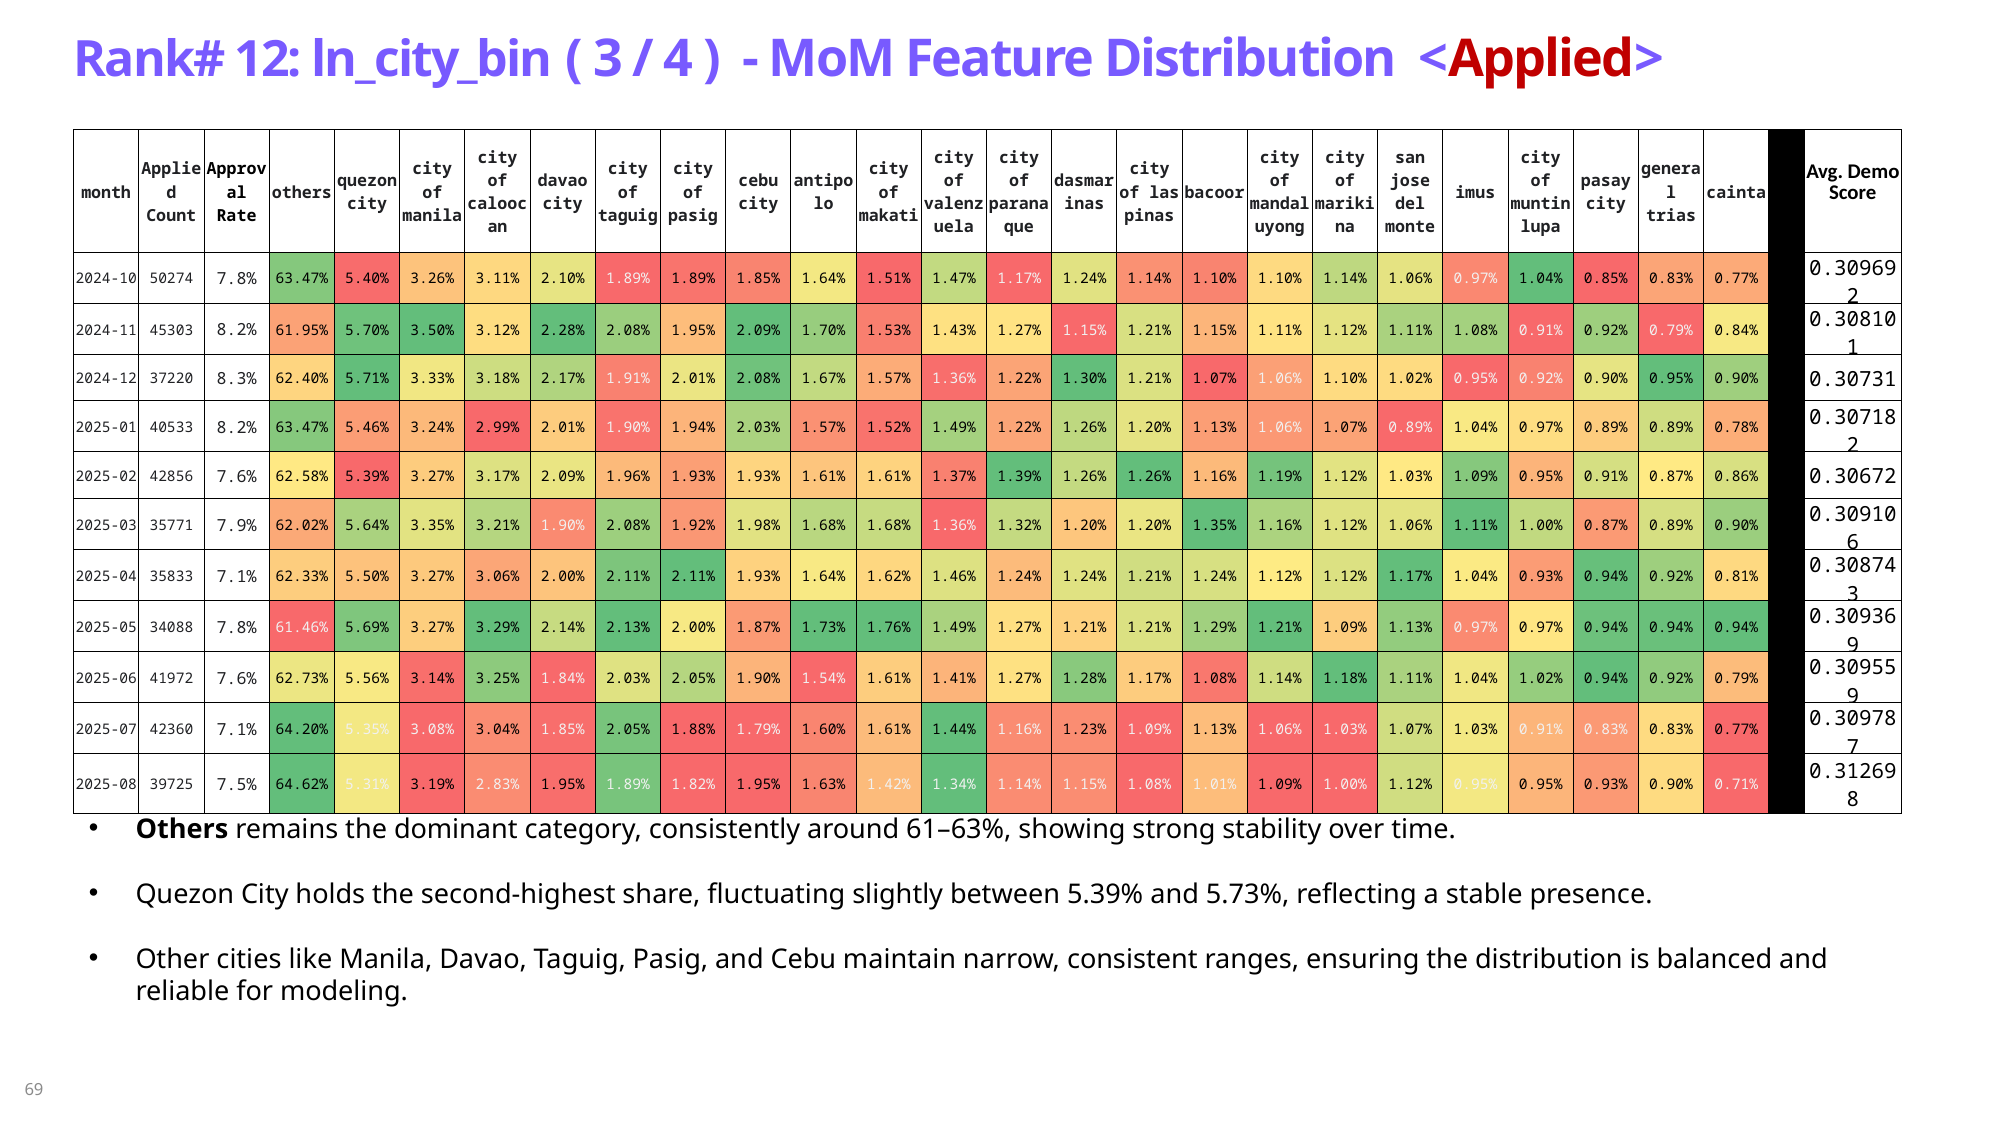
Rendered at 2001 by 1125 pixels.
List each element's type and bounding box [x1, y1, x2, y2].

table_cell [1443, 601, 1508, 651]
table_cell [74, 754, 138, 813]
table_cell [531, 304, 595, 354]
table_cell [74, 452, 138, 498]
table_cell [791, 355, 856, 400]
table_cell [857, 452, 921, 498]
table_cell [791, 703, 856, 753]
table_cell [1313, 499, 1377, 549]
table_cell [74, 550, 138, 600]
table_cell [1183, 304, 1247, 354]
table_cell [1183, 703, 1247, 753]
table_cell [1509, 652, 1573, 702]
table_cell [922, 754, 986, 813]
table_cell [791, 253, 856, 303]
table_cell [1769, 401, 1804, 451]
table_cell [1248, 550, 1312, 600]
table_cell [922, 355, 986, 400]
table_cell [335, 401, 399, 451]
table_cell [205, 754, 269, 813]
table_cell [1313, 652, 1377, 702]
table_cell [139, 253, 204, 303]
table_cell [205, 601, 269, 651]
table_cell [1574, 754, 1638, 813]
table_cell [1443, 304, 1508, 354]
table_cell [1248, 652, 1312, 702]
table_cell [1805, 253, 1901, 303]
table_cell [335, 499, 399, 549]
table_cell [857, 304, 921, 354]
table_header [465, 130, 530, 252]
table_cell [1805, 601, 1901, 651]
table_cell [726, 754, 790, 813]
table_cell [1805, 754, 1901, 813]
table_cell [1509, 550, 1573, 600]
table_cell [270, 401, 334, 451]
table_header [205, 130, 269, 252]
table_cell [1639, 550, 1703, 600]
table_header [922, 130, 986, 252]
table_header [987, 130, 1051, 252]
table_cell [1248, 304, 1312, 354]
table_cell [1313, 253, 1377, 303]
table_cell [1769, 754, 1804, 813]
table_cell [1574, 550, 1638, 600]
table_cell [1509, 499, 1573, 549]
table_cell [1183, 550, 1247, 600]
table_cell [74, 652, 138, 702]
table_cell [400, 304, 464, 354]
table_header [74, 130, 138, 252]
table_cell [661, 304, 725, 354]
table_cell [1704, 703, 1768, 753]
table_cell [791, 652, 856, 702]
table_cell [726, 253, 790, 303]
table_cell [1509, 452, 1573, 498]
table_cell [1639, 304, 1703, 354]
table_cell [661, 652, 725, 702]
table_header [661, 130, 725, 252]
table_cell [987, 401, 1051, 451]
table_cell [1052, 304, 1116, 354]
table_cell [1574, 355, 1638, 400]
table_cell [791, 452, 856, 498]
table_cell [1443, 499, 1508, 549]
table_cell [465, 304, 530, 354]
table_cell [661, 355, 725, 400]
table_cell [1769, 703, 1804, 753]
table_cell [1183, 452, 1247, 498]
table_cell [1769, 355, 1804, 400]
slide_number [24, 1079, 463, 1118]
table_cell [1378, 401, 1442, 451]
table_cell [1313, 304, 1377, 354]
table_cell [465, 452, 530, 498]
table_cell [1117, 499, 1182, 549]
table_cell [661, 601, 725, 651]
table_cell [857, 703, 921, 753]
table_cell [1805, 355, 1901, 400]
table_cell [1639, 452, 1703, 498]
table_cell [205, 652, 269, 702]
table_cell [726, 452, 790, 498]
table_cell [1769, 304, 1804, 354]
table_cell [400, 452, 464, 498]
table_cell [922, 401, 986, 451]
table_cell [661, 754, 725, 813]
table_cell [1052, 601, 1116, 651]
table_cell [1769, 452, 1804, 498]
table_cell [1378, 652, 1442, 702]
table_cell [1704, 253, 1768, 303]
table_header [1805, 130, 1901, 252]
table_cell [400, 550, 464, 600]
table_header [596, 130, 660, 252]
table_cell [1509, 355, 1573, 400]
table_header [1769, 130, 1804, 252]
table_cell [1443, 253, 1508, 303]
table_cell [270, 304, 334, 354]
table_cell [987, 703, 1051, 753]
table_cell [1313, 754, 1377, 813]
table_cell [1704, 550, 1768, 600]
table_cell [400, 253, 464, 303]
table_cell [1052, 652, 1116, 702]
table_header [1443, 130, 1508, 252]
text_box [73, 814, 1900, 1046]
table_header [335, 130, 399, 252]
table_cell [1378, 452, 1442, 498]
table_cell [1574, 601, 1638, 651]
table_cell [661, 452, 725, 498]
table_cell [857, 499, 921, 549]
table_cell [922, 601, 986, 651]
table_cell [1052, 452, 1116, 498]
table_cell [1704, 304, 1768, 354]
table_cell [1183, 754, 1247, 813]
table_cell [596, 253, 660, 303]
table_cell [1639, 754, 1703, 813]
table_cell [531, 499, 595, 549]
table_cell [1183, 253, 1247, 303]
table_cell [1183, 601, 1247, 651]
table_cell [1378, 601, 1442, 651]
table_cell [661, 550, 725, 600]
table_cell [1574, 499, 1638, 549]
table_cell [335, 550, 399, 600]
table_cell [1805, 550, 1901, 600]
table_cell [270, 355, 334, 400]
table_cell [531, 652, 595, 702]
table_cell [139, 452, 204, 498]
table_cell [139, 601, 204, 651]
table_cell [1443, 355, 1508, 400]
table_cell [1378, 253, 1442, 303]
table_cell [400, 601, 464, 651]
table_cell [465, 703, 530, 753]
table_cell [987, 355, 1051, 400]
table_cell [270, 652, 334, 702]
table_header [1704, 130, 1768, 252]
table_cell [1443, 703, 1508, 753]
table_cell [531, 355, 595, 400]
table_cell [139, 355, 204, 400]
table_cell [1704, 355, 1768, 400]
table_cell [335, 304, 399, 354]
table_cell [596, 401, 660, 451]
table_cell [1805, 652, 1901, 702]
table_cell [465, 253, 530, 303]
table_cell [661, 703, 725, 753]
table_cell [1509, 253, 1573, 303]
table_cell [531, 601, 595, 651]
table_cell [1378, 550, 1442, 600]
table_cell [335, 452, 399, 498]
table_cell [465, 401, 530, 451]
table_cell [531, 550, 595, 600]
table_cell [1769, 550, 1804, 600]
table_cell [270, 452, 334, 498]
table_cell [1639, 703, 1703, 753]
table_cell [857, 601, 921, 651]
table_cell [1704, 452, 1768, 498]
table_cell [1117, 754, 1182, 813]
table_cell [596, 601, 660, 651]
table_cell [1183, 499, 1247, 549]
table_cell [1805, 703, 1901, 753]
table_cell [1639, 355, 1703, 400]
table_cell [1313, 601, 1377, 651]
table_cell [791, 550, 856, 600]
table_cell [270, 754, 334, 813]
table_cell [139, 652, 204, 702]
table_cell [726, 601, 790, 651]
table_header [1117, 130, 1182, 252]
table_cell [726, 703, 790, 753]
table_cell [726, 304, 790, 354]
table_cell [1248, 754, 1312, 813]
table_cell [335, 253, 399, 303]
table_cell [1313, 550, 1377, 600]
table_cell [987, 253, 1051, 303]
table_header [791, 130, 856, 252]
table_cell [400, 754, 464, 813]
table_cell [400, 499, 464, 549]
table_cell [1574, 652, 1638, 702]
table_cell [1769, 652, 1804, 702]
table_cell [1052, 355, 1116, 400]
table_cell [139, 550, 204, 600]
table_cell [74, 304, 138, 354]
table_cell [205, 253, 269, 303]
table_cell [1509, 703, 1573, 753]
table_cell [400, 703, 464, 753]
table_header [400, 130, 464, 252]
table_cell [1313, 401, 1377, 451]
table_header [1183, 130, 1247, 252]
table_header [1574, 130, 1638, 252]
table_cell [596, 452, 660, 498]
table_cell [661, 499, 725, 549]
table_cell [987, 452, 1051, 498]
table_cell [74, 355, 138, 400]
table_cell [465, 652, 530, 702]
table_cell [1704, 652, 1768, 702]
table_cell [1117, 703, 1182, 753]
table_cell [205, 550, 269, 600]
table_cell [791, 499, 856, 549]
table_cell [1443, 652, 1508, 702]
table_cell [1574, 452, 1638, 498]
table_cell [465, 754, 530, 813]
table_cell [791, 401, 856, 451]
table_cell [139, 401, 204, 451]
table_cell [791, 754, 856, 813]
table_cell [922, 499, 986, 549]
table_cell [857, 754, 921, 813]
table_header [139, 130, 204, 252]
table_cell [400, 401, 464, 451]
table_cell [987, 550, 1051, 600]
table_header [1509, 130, 1573, 252]
table_cell [726, 401, 790, 451]
table_cell [596, 703, 660, 753]
table_cell [1117, 253, 1182, 303]
table_cell [335, 754, 399, 813]
table_cell [1443, 550, 1508, 600]
table_cell [1639, 499, 1703, 549]
table_cell [1639, 401, 1703, 451]
table_cell [1639, 652, 1703, 702]
table_cell [922, 253, 986, 303]
table_cell [1509, 304, 1573, 354]
table_cell [1248, 355, 1312, 400]
table_cell [857, 401, 921, 451]
table_cell [596, 499, 660, 549]
table_cell [270, 601, 334, 651]
table_cell [531, 754, 595, 813]
table_cell [1248, 401, 1312, 451]
table_header [1313, 130, 1377, 252]
table_cell [791, 601, 856, 651]
table_cell [1117, 550, 1182, 600]
table_cell [987, 601, 1051, 651]
table_cell [791, 304, 856, 354]
table_cell [1704, 601, 1768, 651]
table_cell [74, 401, 138, 451]
table_cell [596, 355, 660, 400]
table_cell [335, 601, 399, 651]
table_header [726, 130, 790, 252]
table_header [1248, 130, 1312, 252]
table_cell [596, 754, 660, 813]
table_cell [1443, 754, 1508, 813]
table_header [1378, 130, 1442, 252]
table_cell [987, 304, 1051, 354]
table_cell [1117, 401, 1182, 451]
table_cell [74, 601, 138, 651]
table_cell [1509, 754, 1573, 813]
table_cell [74, 253, 138, 303]
table_cell [1183, 652, 1247, 702]
table_cell [1704, 401, 1768, 451]
table_cell [726, 652, 790, 702]
table_cell [1574, 253, 1638, 303]
table_cell [1117, 355, 1182, 400]
table_cell [465, 550, 530, 600]
table_cell [596, 304, 660, 354]
table_cell [1313, 452, 1377, 498]
table_cell [531, 401, 595, 451]
table_cell [1313, 703, 1377, 753]
table_cell [1574, 401, 1638, 451]
table_cell [1052, 703, 1116, 753]
table_cell [400, 355, 464, 400]
table_cell [205, 452, 269, 498]
table_cell [1378, 304, 1442, 354]
table_cell [465, 601, 530, 651]
table_cell [1313, 355, 1377, 400]
table_cell [465, 355, 530, 400]
table_header [270, 130, 334, 252]
table_cell [400, 652, 464, 702]
table_cell [1248, 452, 1312, 498]
table_header [857, 130, 921, 252]
table_cell [531, 253, 595, 303]
table_cell [465, 499, 530, 549]
table_cell [205, 401, 269, 451]
table_cell [139, 304, 204, 354]
table_cell [922, 652, 986, 702]
table_header [531, 130, 595, 252]
table_cell [205, 304, 269, 354]
table_cell [1052, 754, 1116, 813]
table_cell [1574, 703, 1638, 753]
table_cell [726, 550, 790, 600]
table_cell [1117, 452, 1182, 498]
table_cell [922, 703, 986, 753]
table_cell [1248, 499, 1312, 549]
table_cell [205, 703, 269, 753]
table_cell [661, 401, 725, 451]
table_cell [270, 703, 334, 753]
table_cell [726, 355, 790, 400]
table_cell [922, 452, 986, 498]
table_cell [1639, 253, 1703, 303]
table_cell [531, 703, 595, 753]
table_cell [1704, 499, 1768, 549]
table_cell [1248, 703, 1312, 753]
table_cell [1769, 253, 1804, 303]
table_cell [987, 754, 1051, 813]
table_cell [1509, 401, 1573, 451]
table_cell [1378, 355, 1442, 400]
table_cell [74, 499, 138, 549]
table_cell [1052, 401, 1116, 451]
table_cell [661, 253, 725, 303]
text_box [73, 17, 2000, 95]
table_cell [1574, 304, 1638, 354]
table_cell [531, 452, 595, 498]
table_cell [1704, 754, 1768, 813]
table_cell [987, 499, 1051, 549]
table_cell [1378, 754, 1442, 813]
table_cell [857, 550, 921, 600]
table_cell [139, 754, 204, 813]
table_cell [1443, 401, 1508, 451]
table_cell [1052, 550, 1116, 600]
table_cell [1805, 452, 1901, 498]
table_header [1052, 130, 1116, 252]
table_cell [205, 499, 269, 549]
table_cell [1248, 601, 1312, 651]
table_cell [1183, 355, 1247, 400]
table_cell [922, 304, 986, 354]
table_cell [922, 550, 986, 600]
table_cell [857, 652, 921, 702]
table_cell [1509, 601, 1573, 651]
table_cell [1183, 401, 1247, 451]
table_cell [139, 499, 204, 549]
table_cell [596, 652, 660, 702]
table_cell [270, 253, 334, 303]
table_cell [857, 253, 921, 303]
table_cell [1443, 452, 1508, 498]
table_cell [139, 703, 204, 753]
table_cell [205, 355, 269, 400]
table_cell [1117, 652, 1182, 702]
table_cell [1052, 499, 1116, 549]
table_cell [1248, 253, 1312, 303]
table_cell [270, 550, 334, 600]
table_cell [1378, 703, 1442, 753]
table_cell [1769, 601, 1804, 651]
table_cell [1378, 499, 1442, 549]
table_cell [1769, 499, 1804, 549]
table_cell [1117, 304, 1182, 354]
table_cell [1052, 253, 1116, 303]
table_cell [1805, 304, 1901, 354]
table_cell [857, 355, 921, 400]
table_cell [1805, 401, 1901, 451]
table_header [1639, 130, 1703, 252]
table_cell [1117, 601, 1182, 651]
table_cell [726, 499, 790, 549]
table_cell [987, 652, 1051, 702]
table_cell [596, 550, 660, 600]
table_cell [335, 652, 399, 702]
table_cell [270, 499, 334, 549]
table_cell [1805, 499, 1901, 549]
table_cell [335, 703, 399, 753]
table_cell [335, 355, 399, 400]
table_cell [1639, 601, 1703, 651]
table_cell [74, 703, 138, 753]
